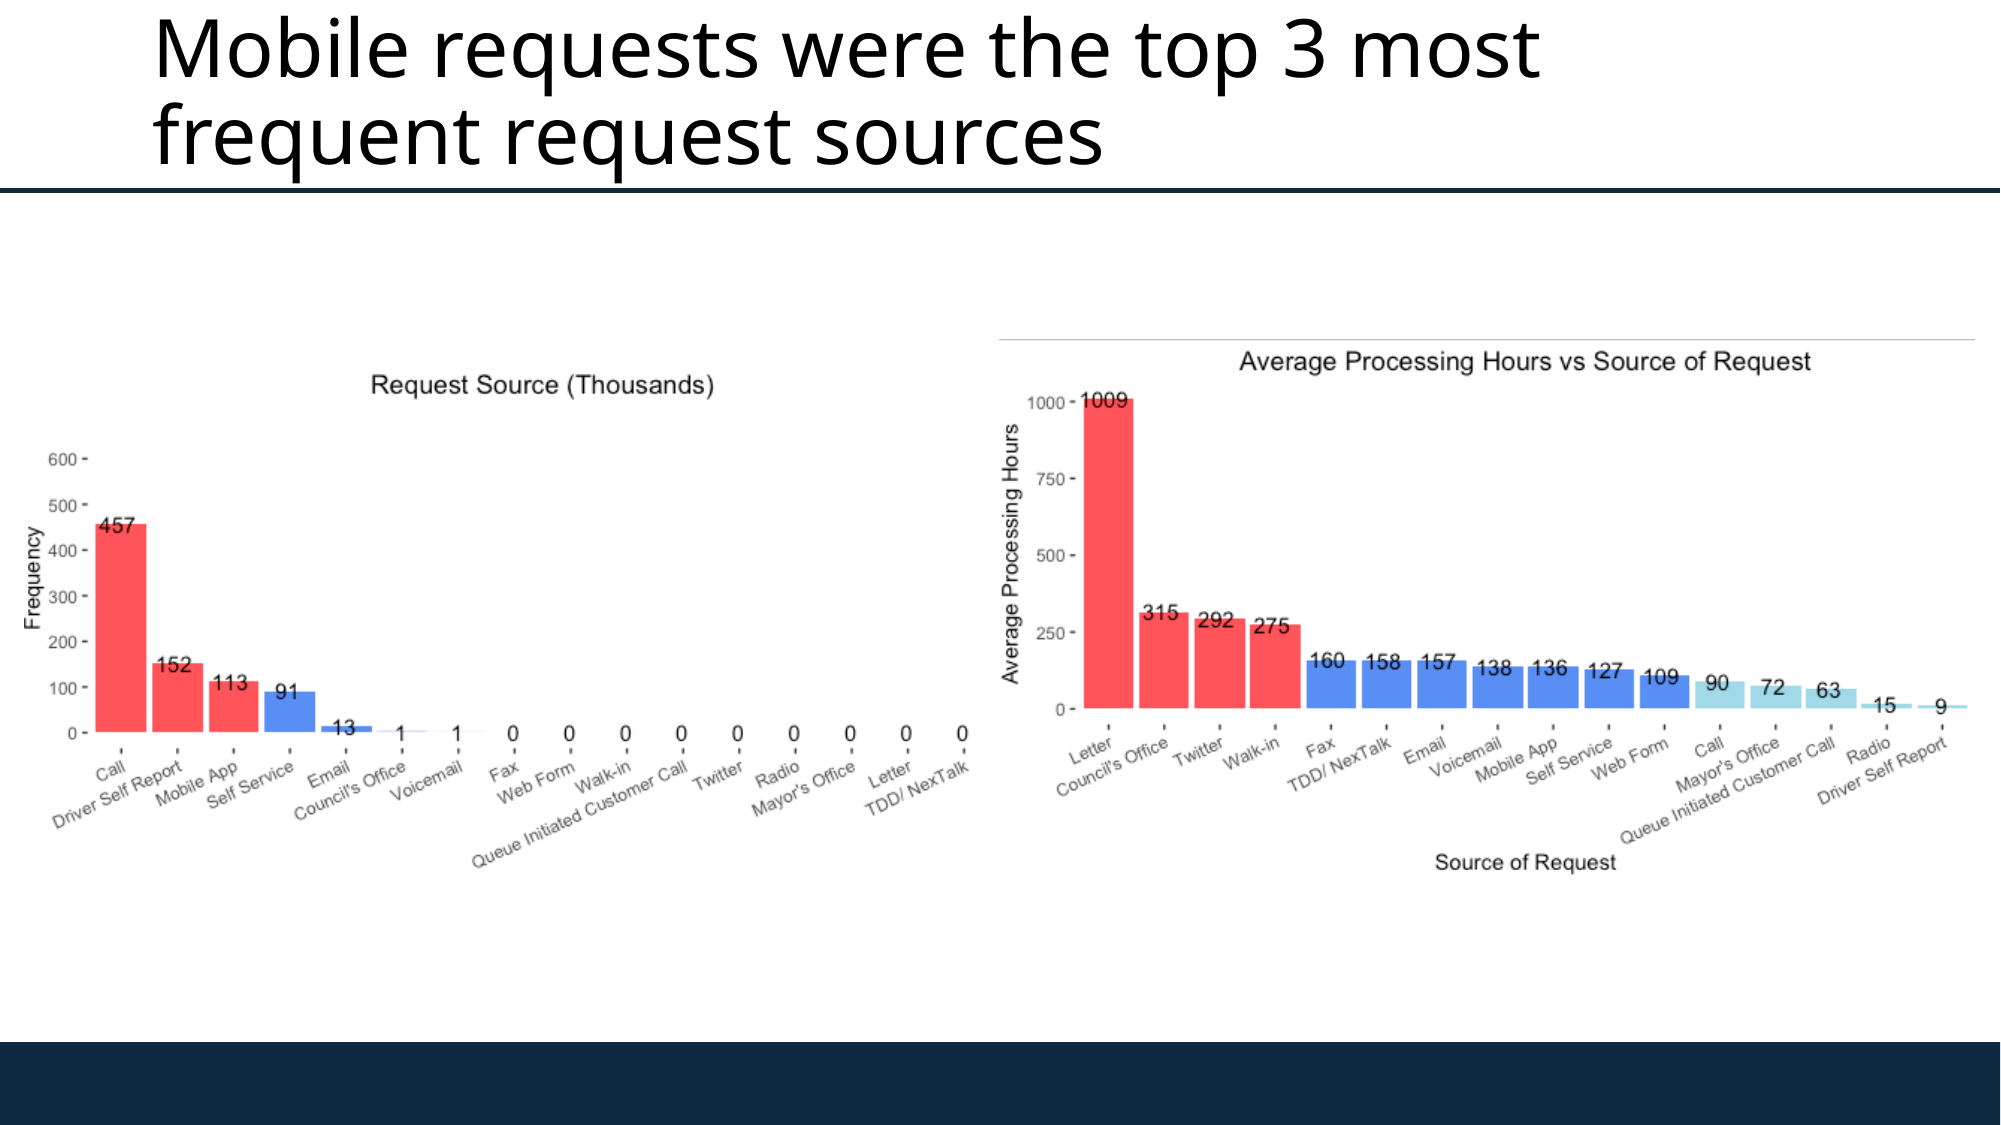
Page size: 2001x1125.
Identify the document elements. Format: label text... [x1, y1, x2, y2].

title Mobile requests were the top 3 most frequent request sources [137, 0, 1863, 191]
picture [24, 339, 1975, 879]
